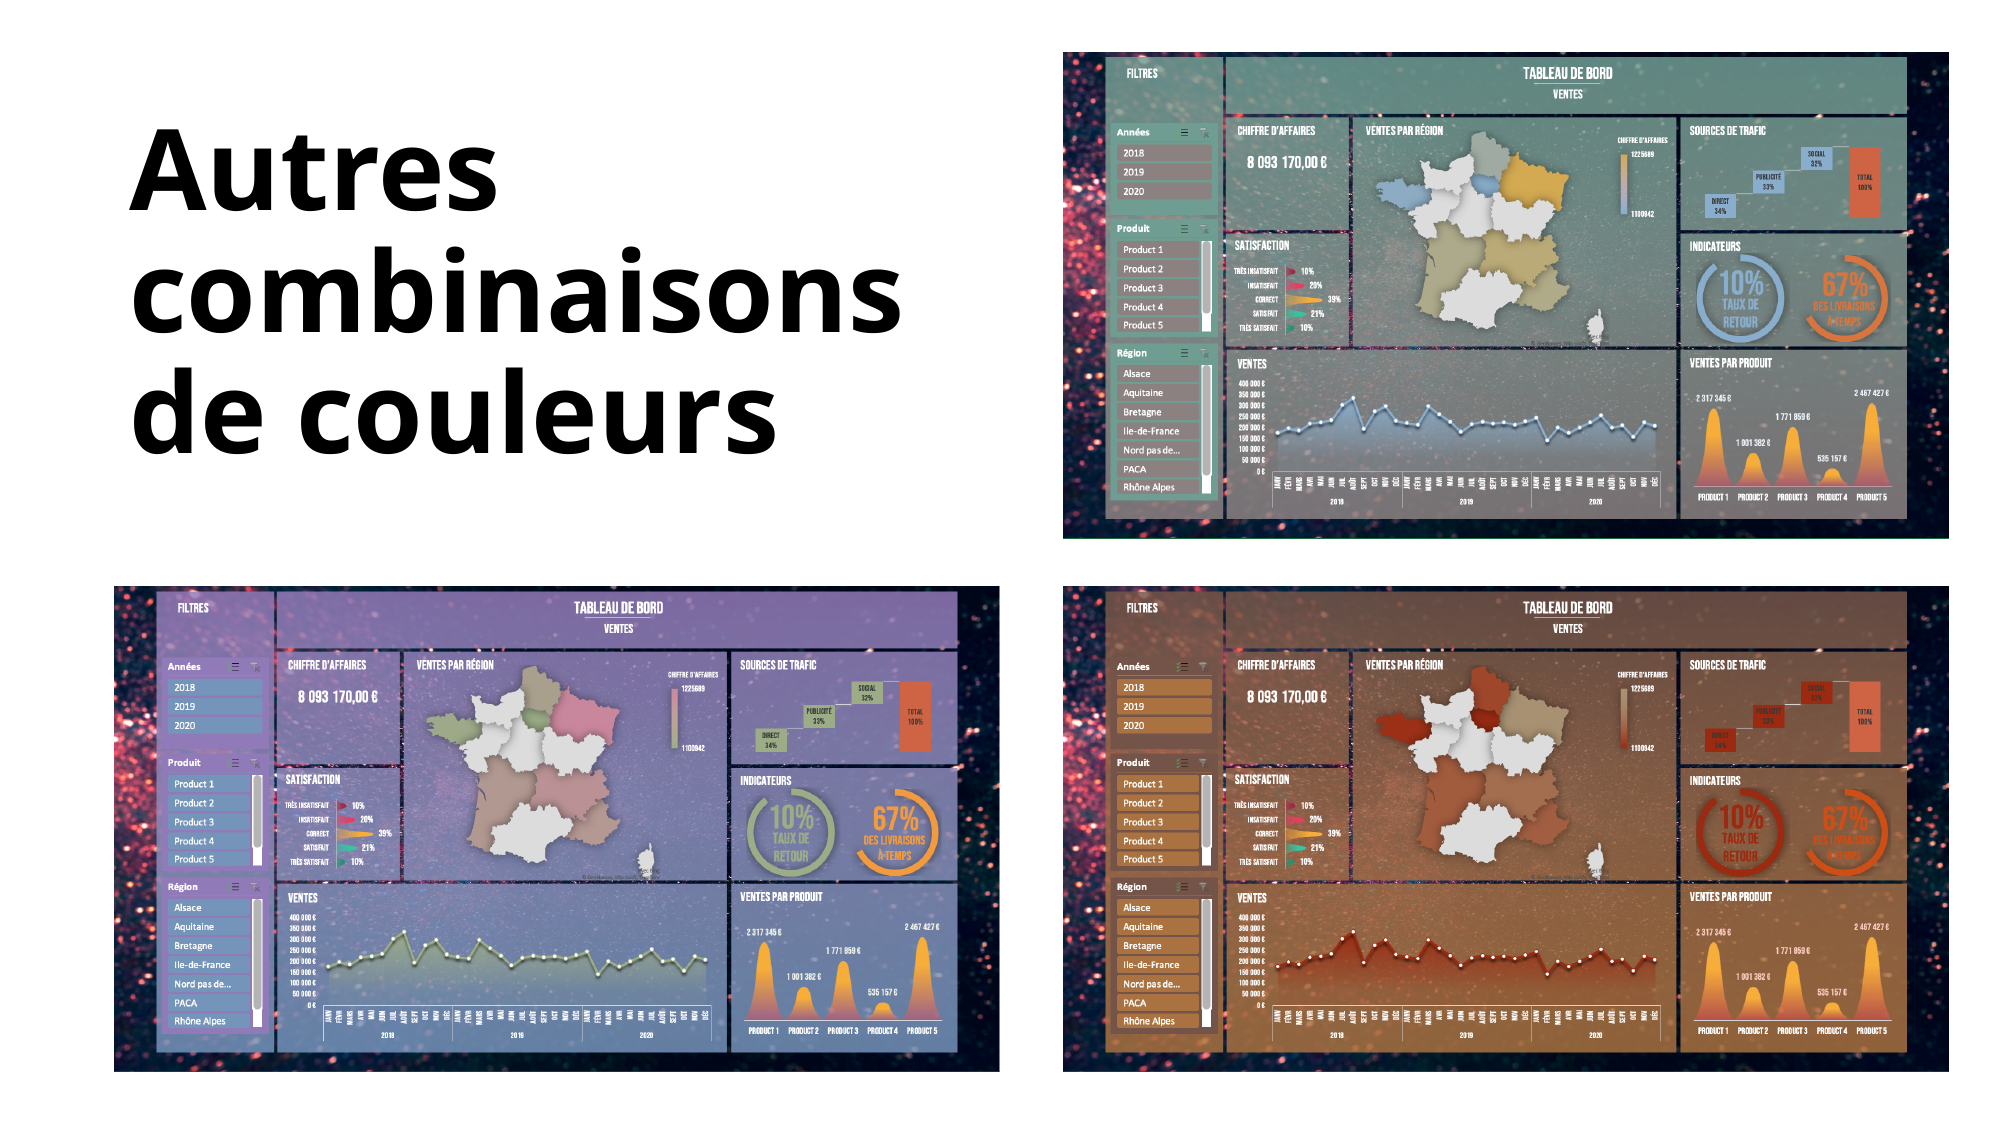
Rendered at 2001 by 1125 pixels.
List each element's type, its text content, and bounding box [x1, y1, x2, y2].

picture [114, 586, 1000, 1073]
picture [1062, 52, 1949, 539]
text_box Autres combinaisons de couleurs [114, 52, 1000, 539]
picture [1062, 586, 1949, 1073]
